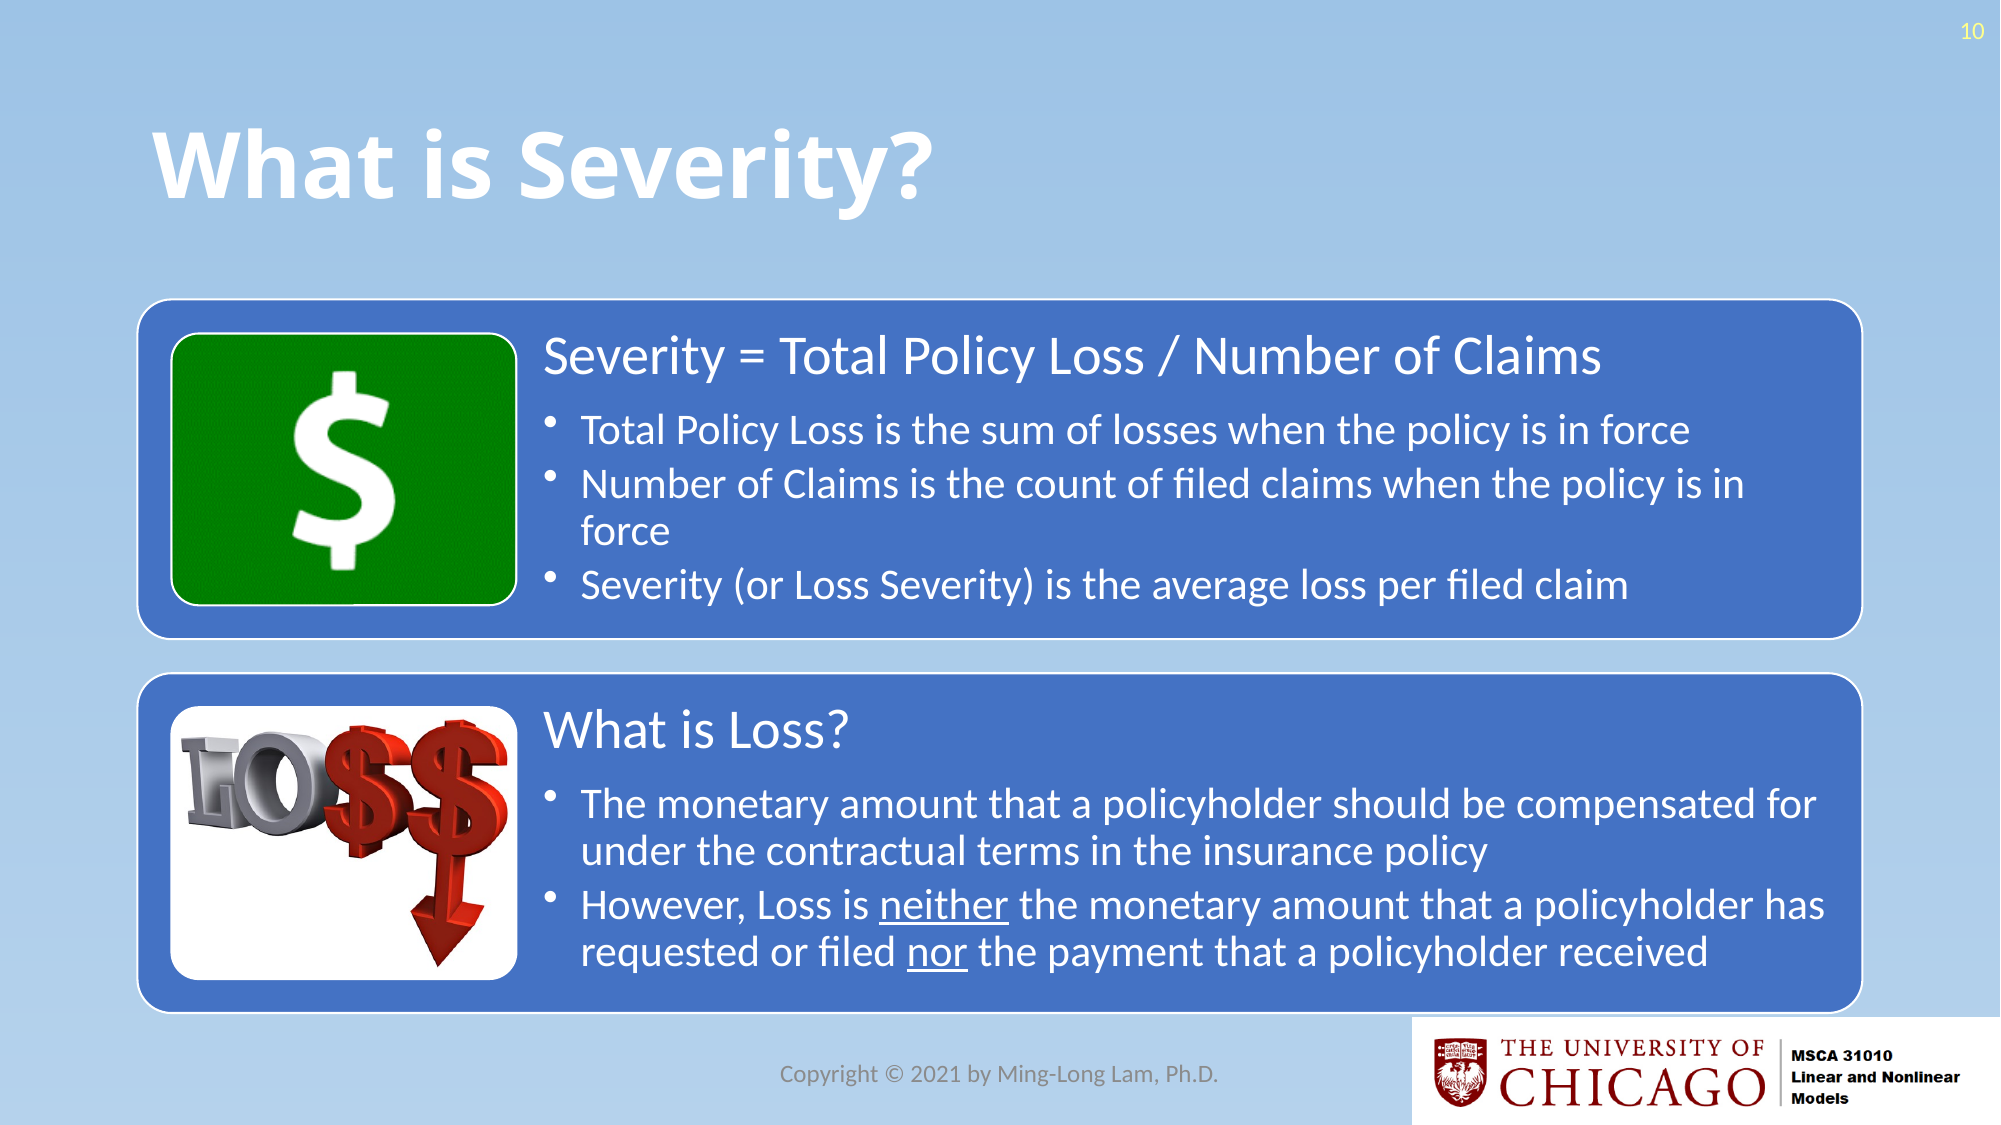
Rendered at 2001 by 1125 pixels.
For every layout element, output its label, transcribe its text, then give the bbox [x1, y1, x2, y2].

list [137, 299, 1863, 1014]
footer Copyright © 2021 by Ming-Long Lam, Ph.D. [662, 1042, 1338, 1103]
slide_number 10 [1550, 0, 2000, 60]
title What is Severity? [137, 59, 1863, 278]
picture [1412, 1017, 2000, 1125]
